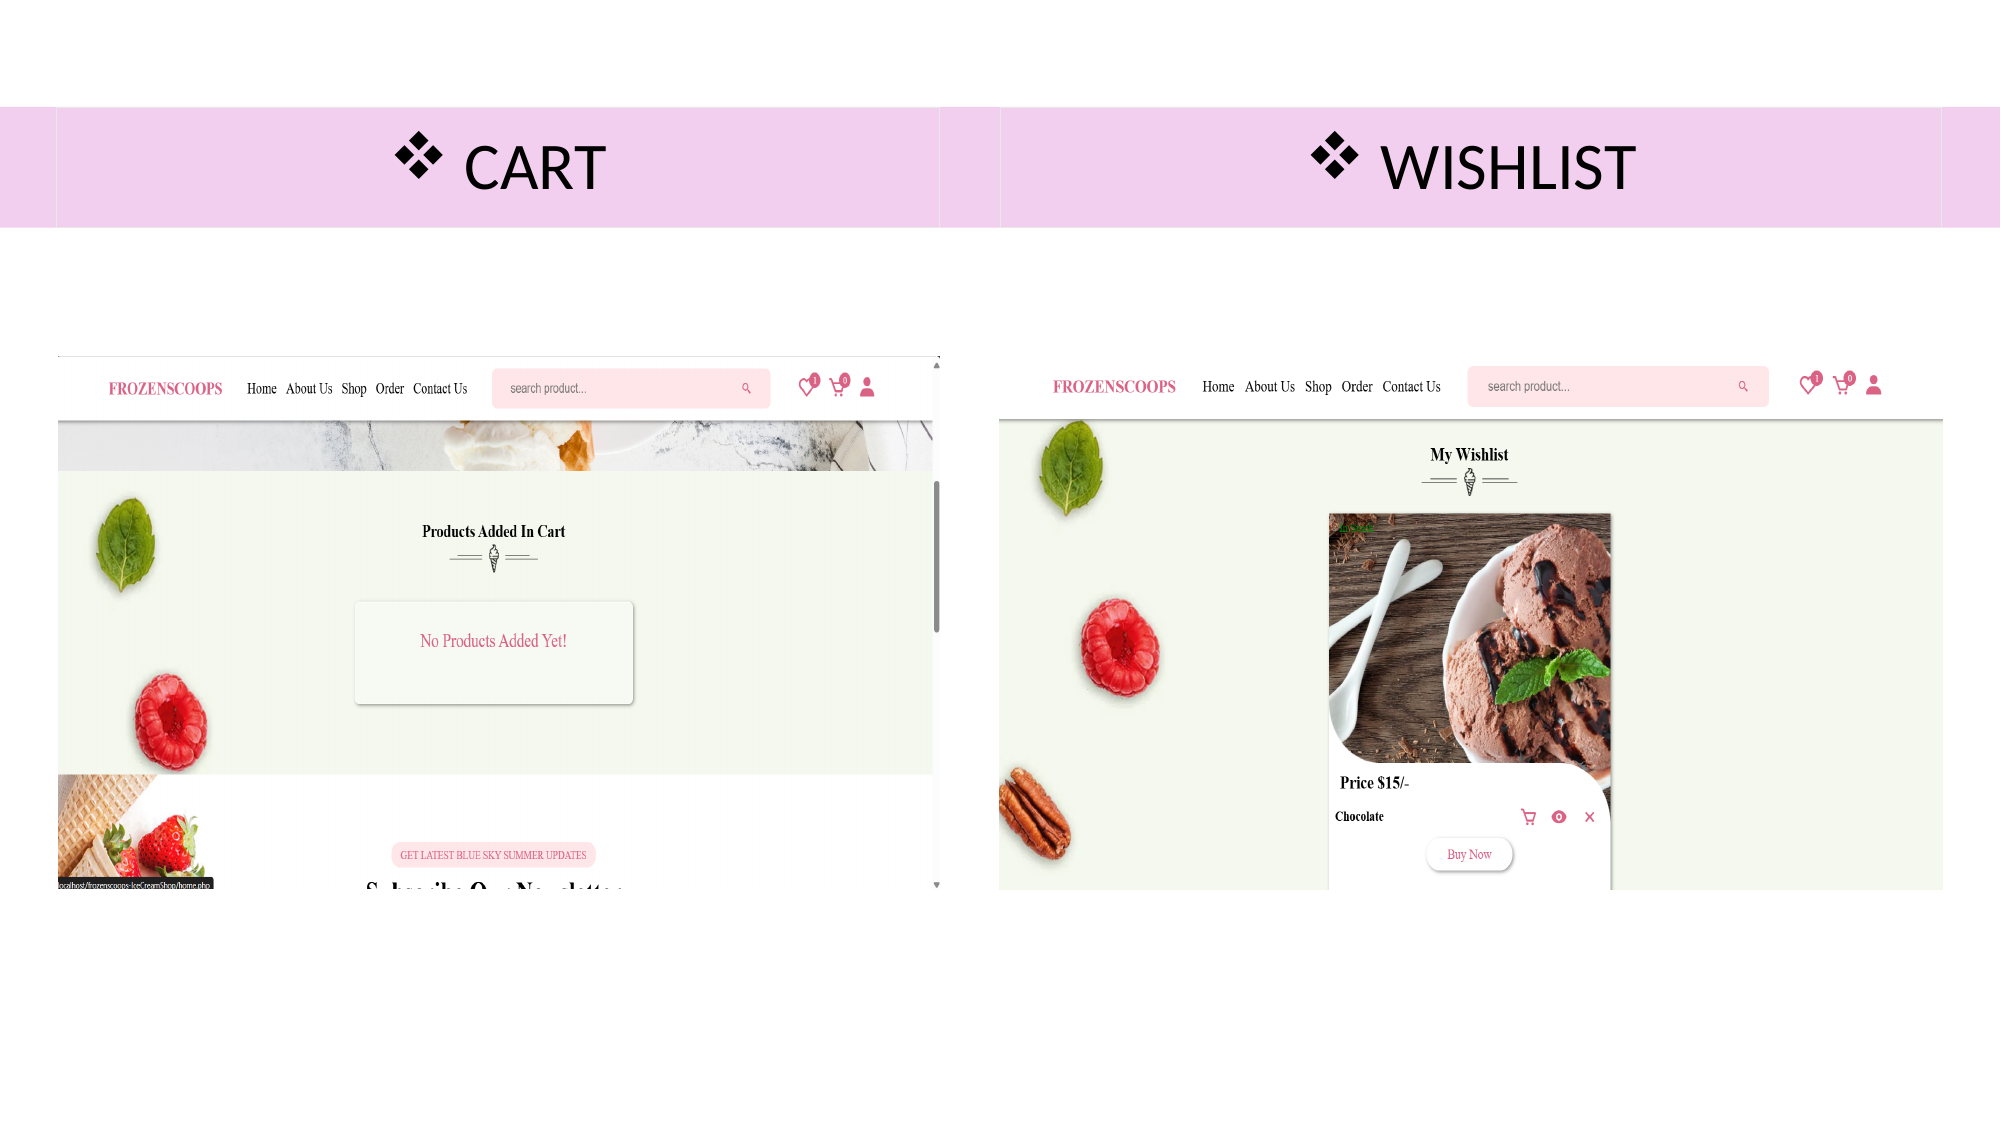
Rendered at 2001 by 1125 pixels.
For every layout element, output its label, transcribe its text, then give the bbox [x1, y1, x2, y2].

text_box WISHLIST [1000, 107, 1942, 228]
title CART [56, 107, 940, 228]
text_box [0, 105, 2000, 229]
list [57, 356, 940, 890]
picture [999, 356, 1943, 890]
